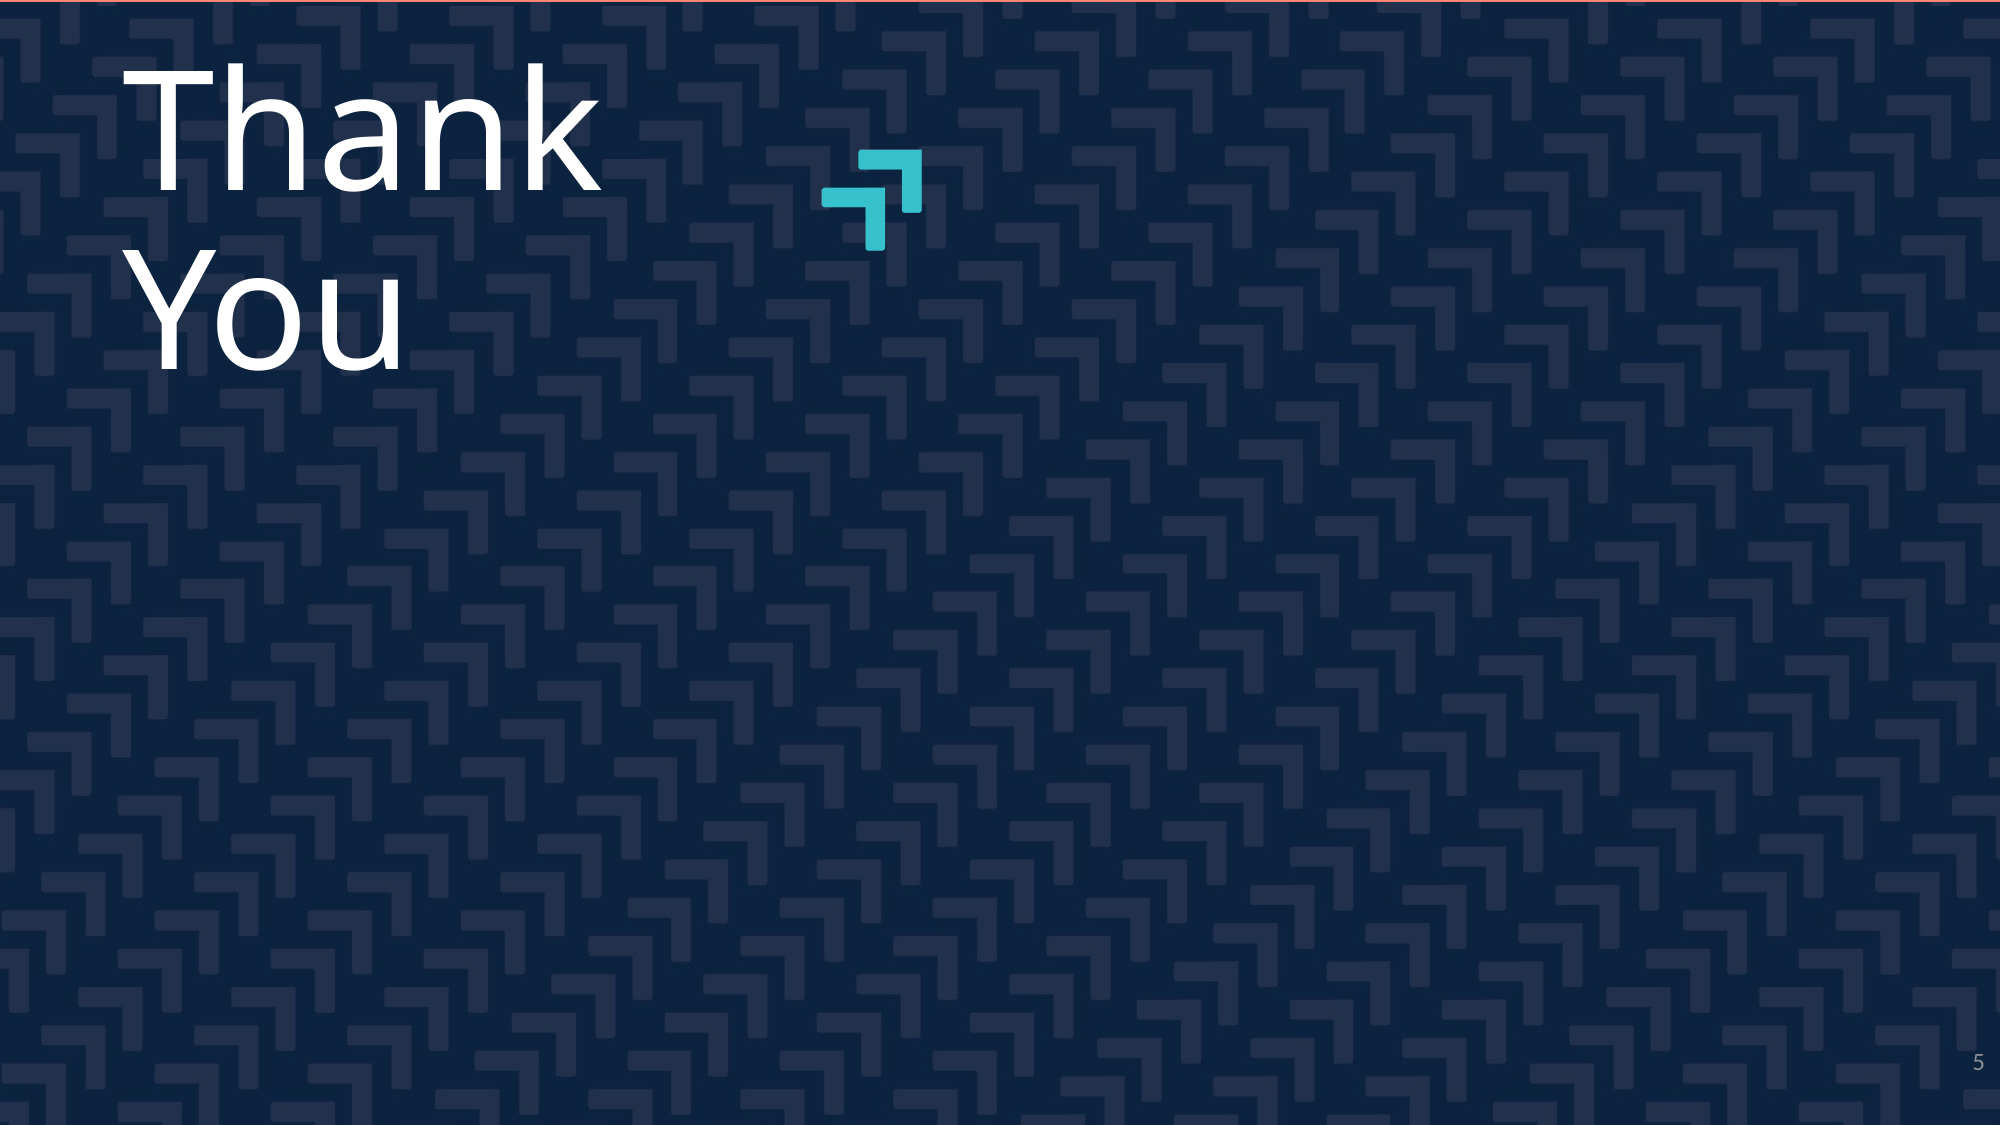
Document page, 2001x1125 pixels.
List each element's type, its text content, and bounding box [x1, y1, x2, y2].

slide_number 5 [1550, 1030, 2000, 1091]
picture [0, 2, 2000, 1125]
title Thank You [107, 145, 926, 407]
